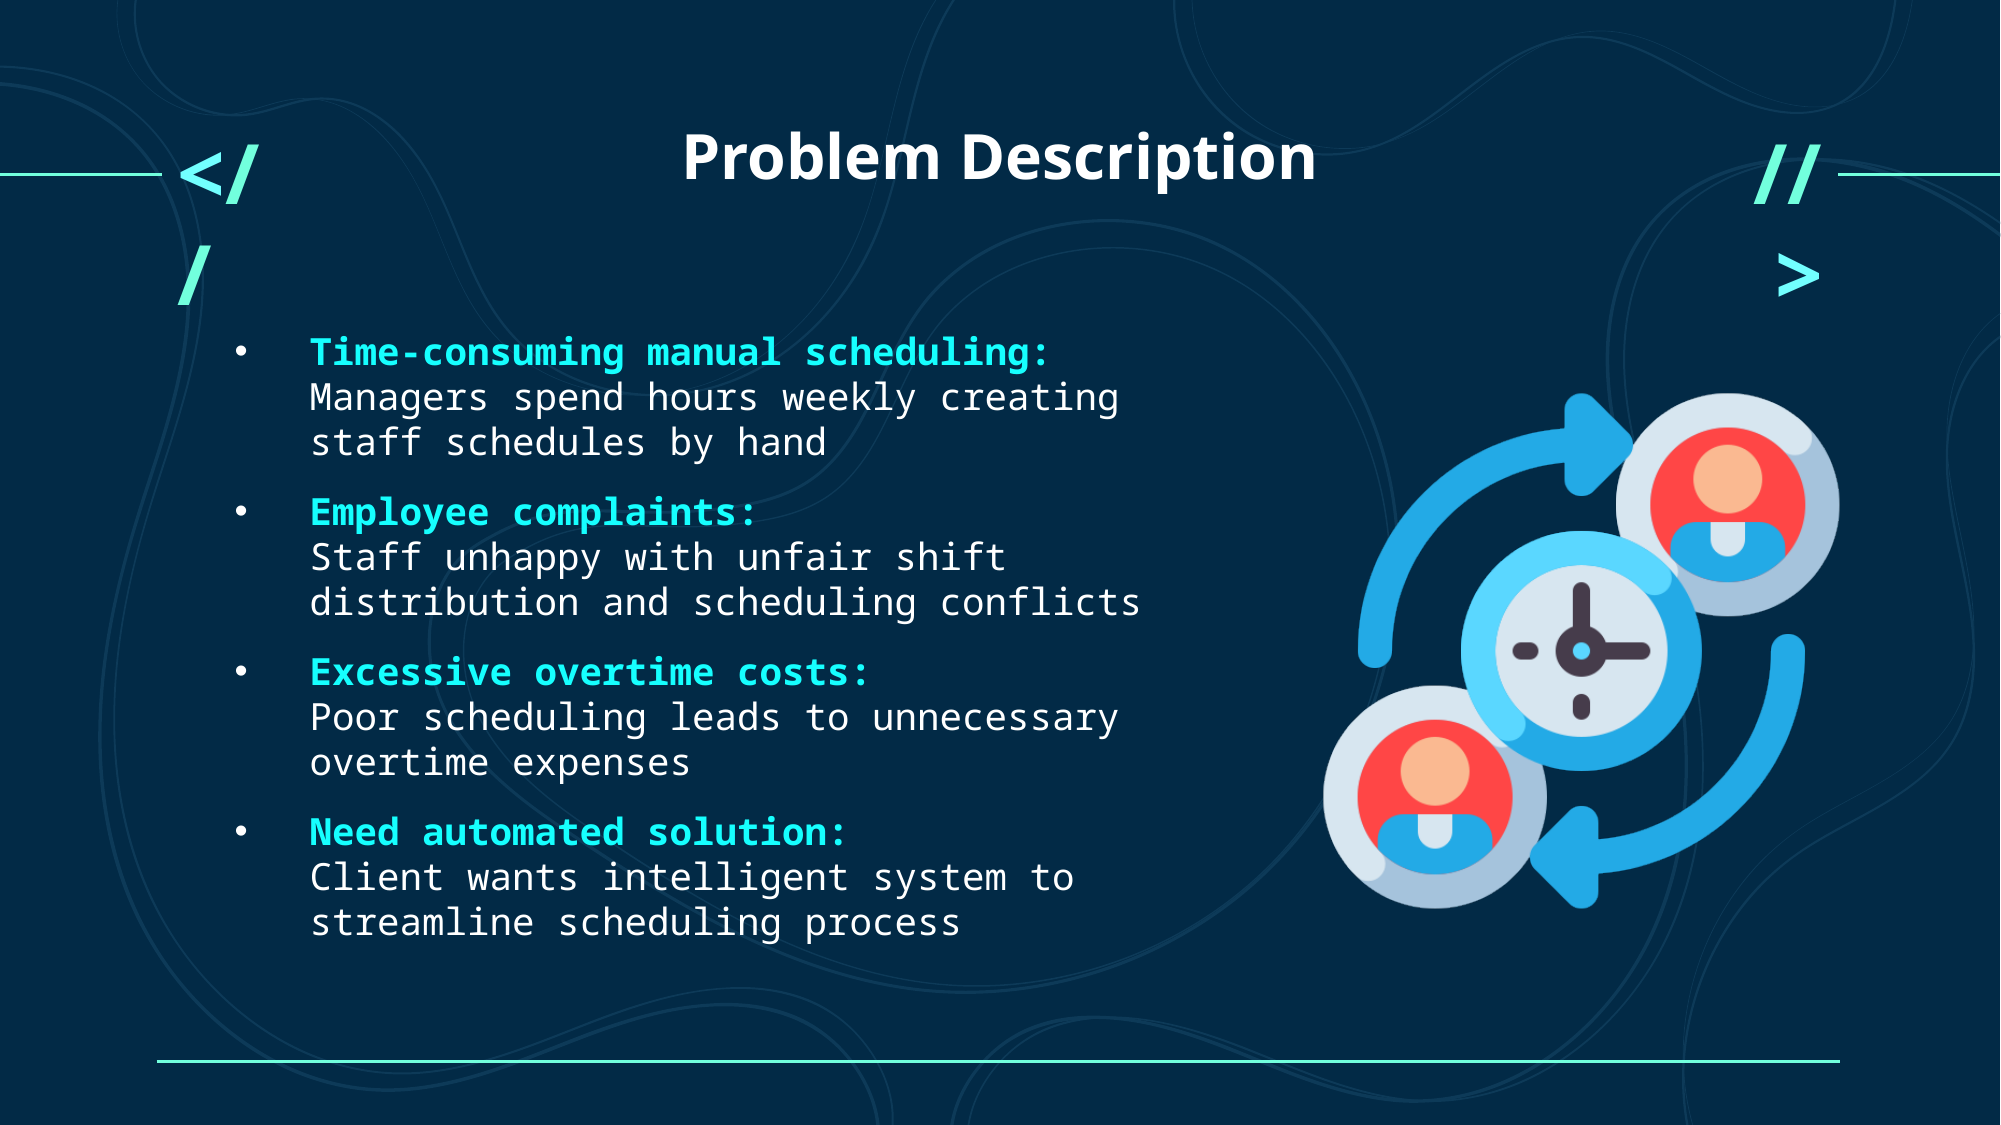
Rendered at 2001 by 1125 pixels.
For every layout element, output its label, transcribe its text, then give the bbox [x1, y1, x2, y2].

text_box Time-consuming manual scheduling: Managers spend hours weekly creating staff schedules by hand Employee complaints: Staff unhappy with unfair shift distribution and scheduling conflicts Excessive overtime costs: Poor scheduling leads to unnecessary overtime expenses Need automated solution: Client wants intelligent system to streamline scheduling process [219, 313, 1208, 989]
picture [1306, 376, 1857, 926]
title Problem Description [320, 97, 1680, 223]
text_box //> [1700, 101, 1843, 219]
text_box <// [157, 101, 300, 219]
